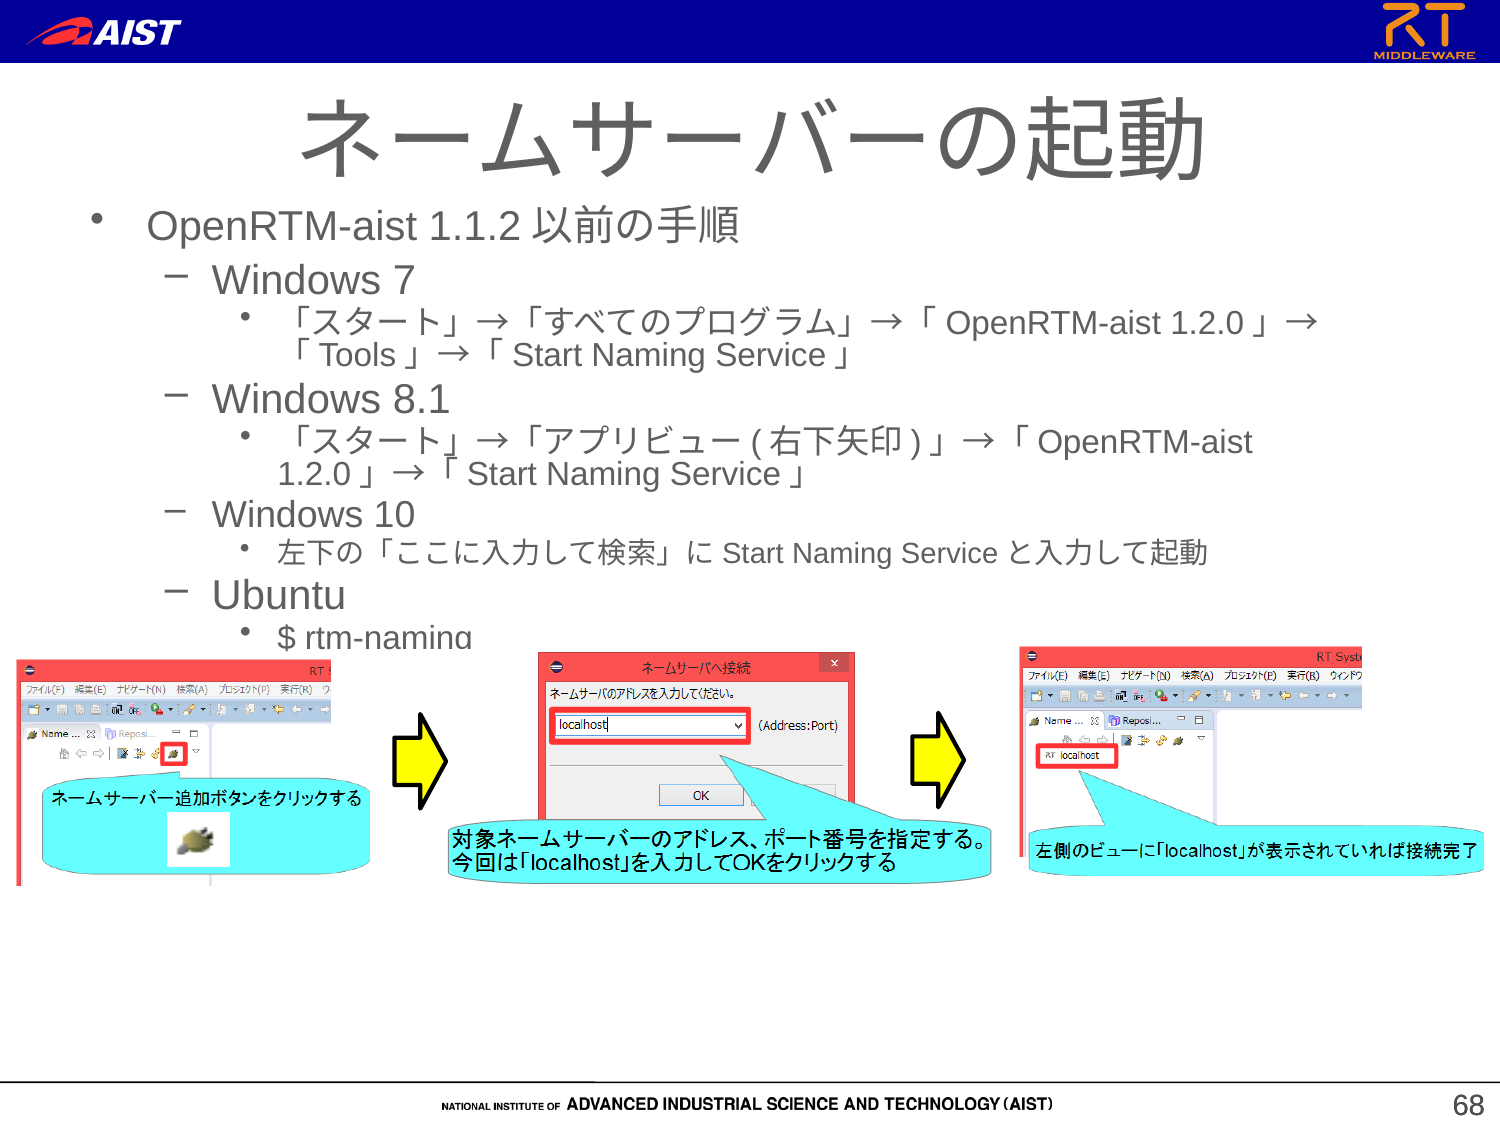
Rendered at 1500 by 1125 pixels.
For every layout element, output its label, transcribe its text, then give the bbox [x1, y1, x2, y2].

picture [429, 648, 1005, 888]
text_box Windows 7 「スタート」→「すべてのプログラム」→「OpenRTM-aist 1.2.0」→「Tools」→「Start Naming Service」 Windows 8.1 「スタート」→「アプリビュー(右下矢印)」→「OpenRTM-aist 1.2.0」→「Start Naming Service」 Windows 10 左下の「ここに入力して検索」にStart Naming Serviceと入力して起動 Ubuntu $ rtm-naming [75, 255, 1374, 632]
picture [0, 0, 1500, 63]
text_box 68 [1149, 1078, 1500, 1125]
picture [442, 1097, 1052, 1110]
picture [16, 659, 370, 886]
list OpenRTM-aist 1.1.2以前の手順 [75, 208, 987, 255]
title ネームサーバーの起動 [29, 66, 1474, 208]
picture [1018, 646, 1484, 877]
text_box [392, 712, 424, 811]
